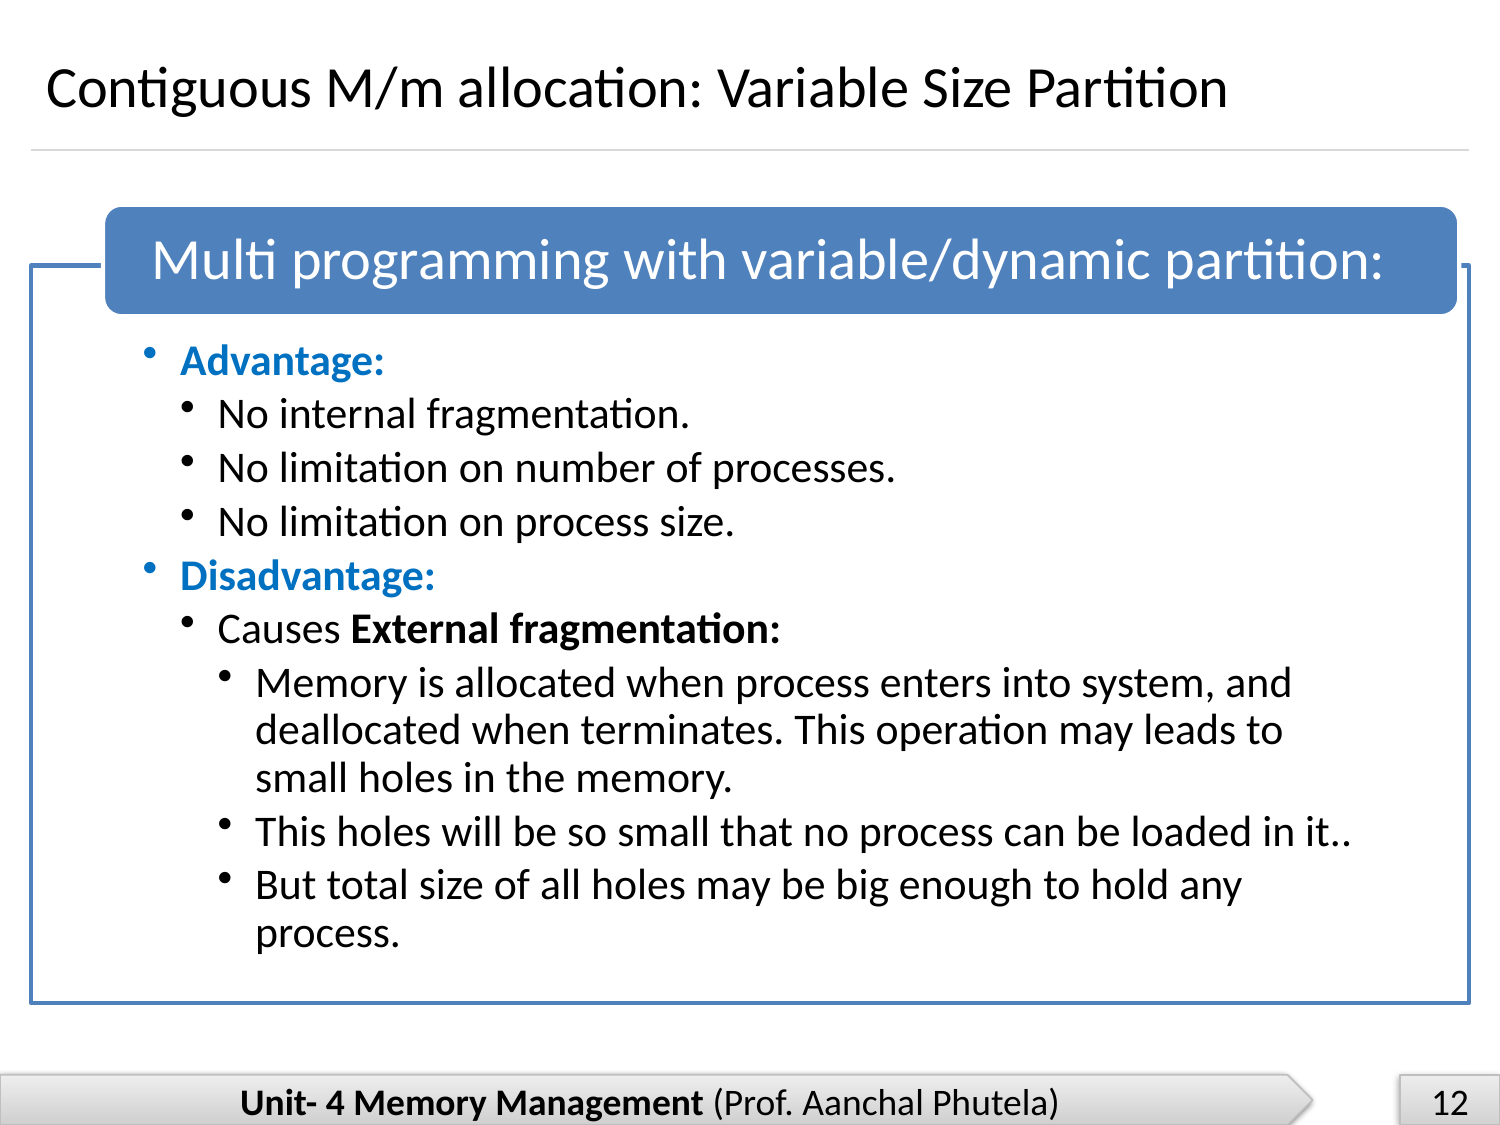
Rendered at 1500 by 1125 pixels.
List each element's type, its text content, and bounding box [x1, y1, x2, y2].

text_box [30, 162, 1469, 1046]
title Contiguous M/m allocation: Variable Size Partition [31, 17, 1469, 150]
